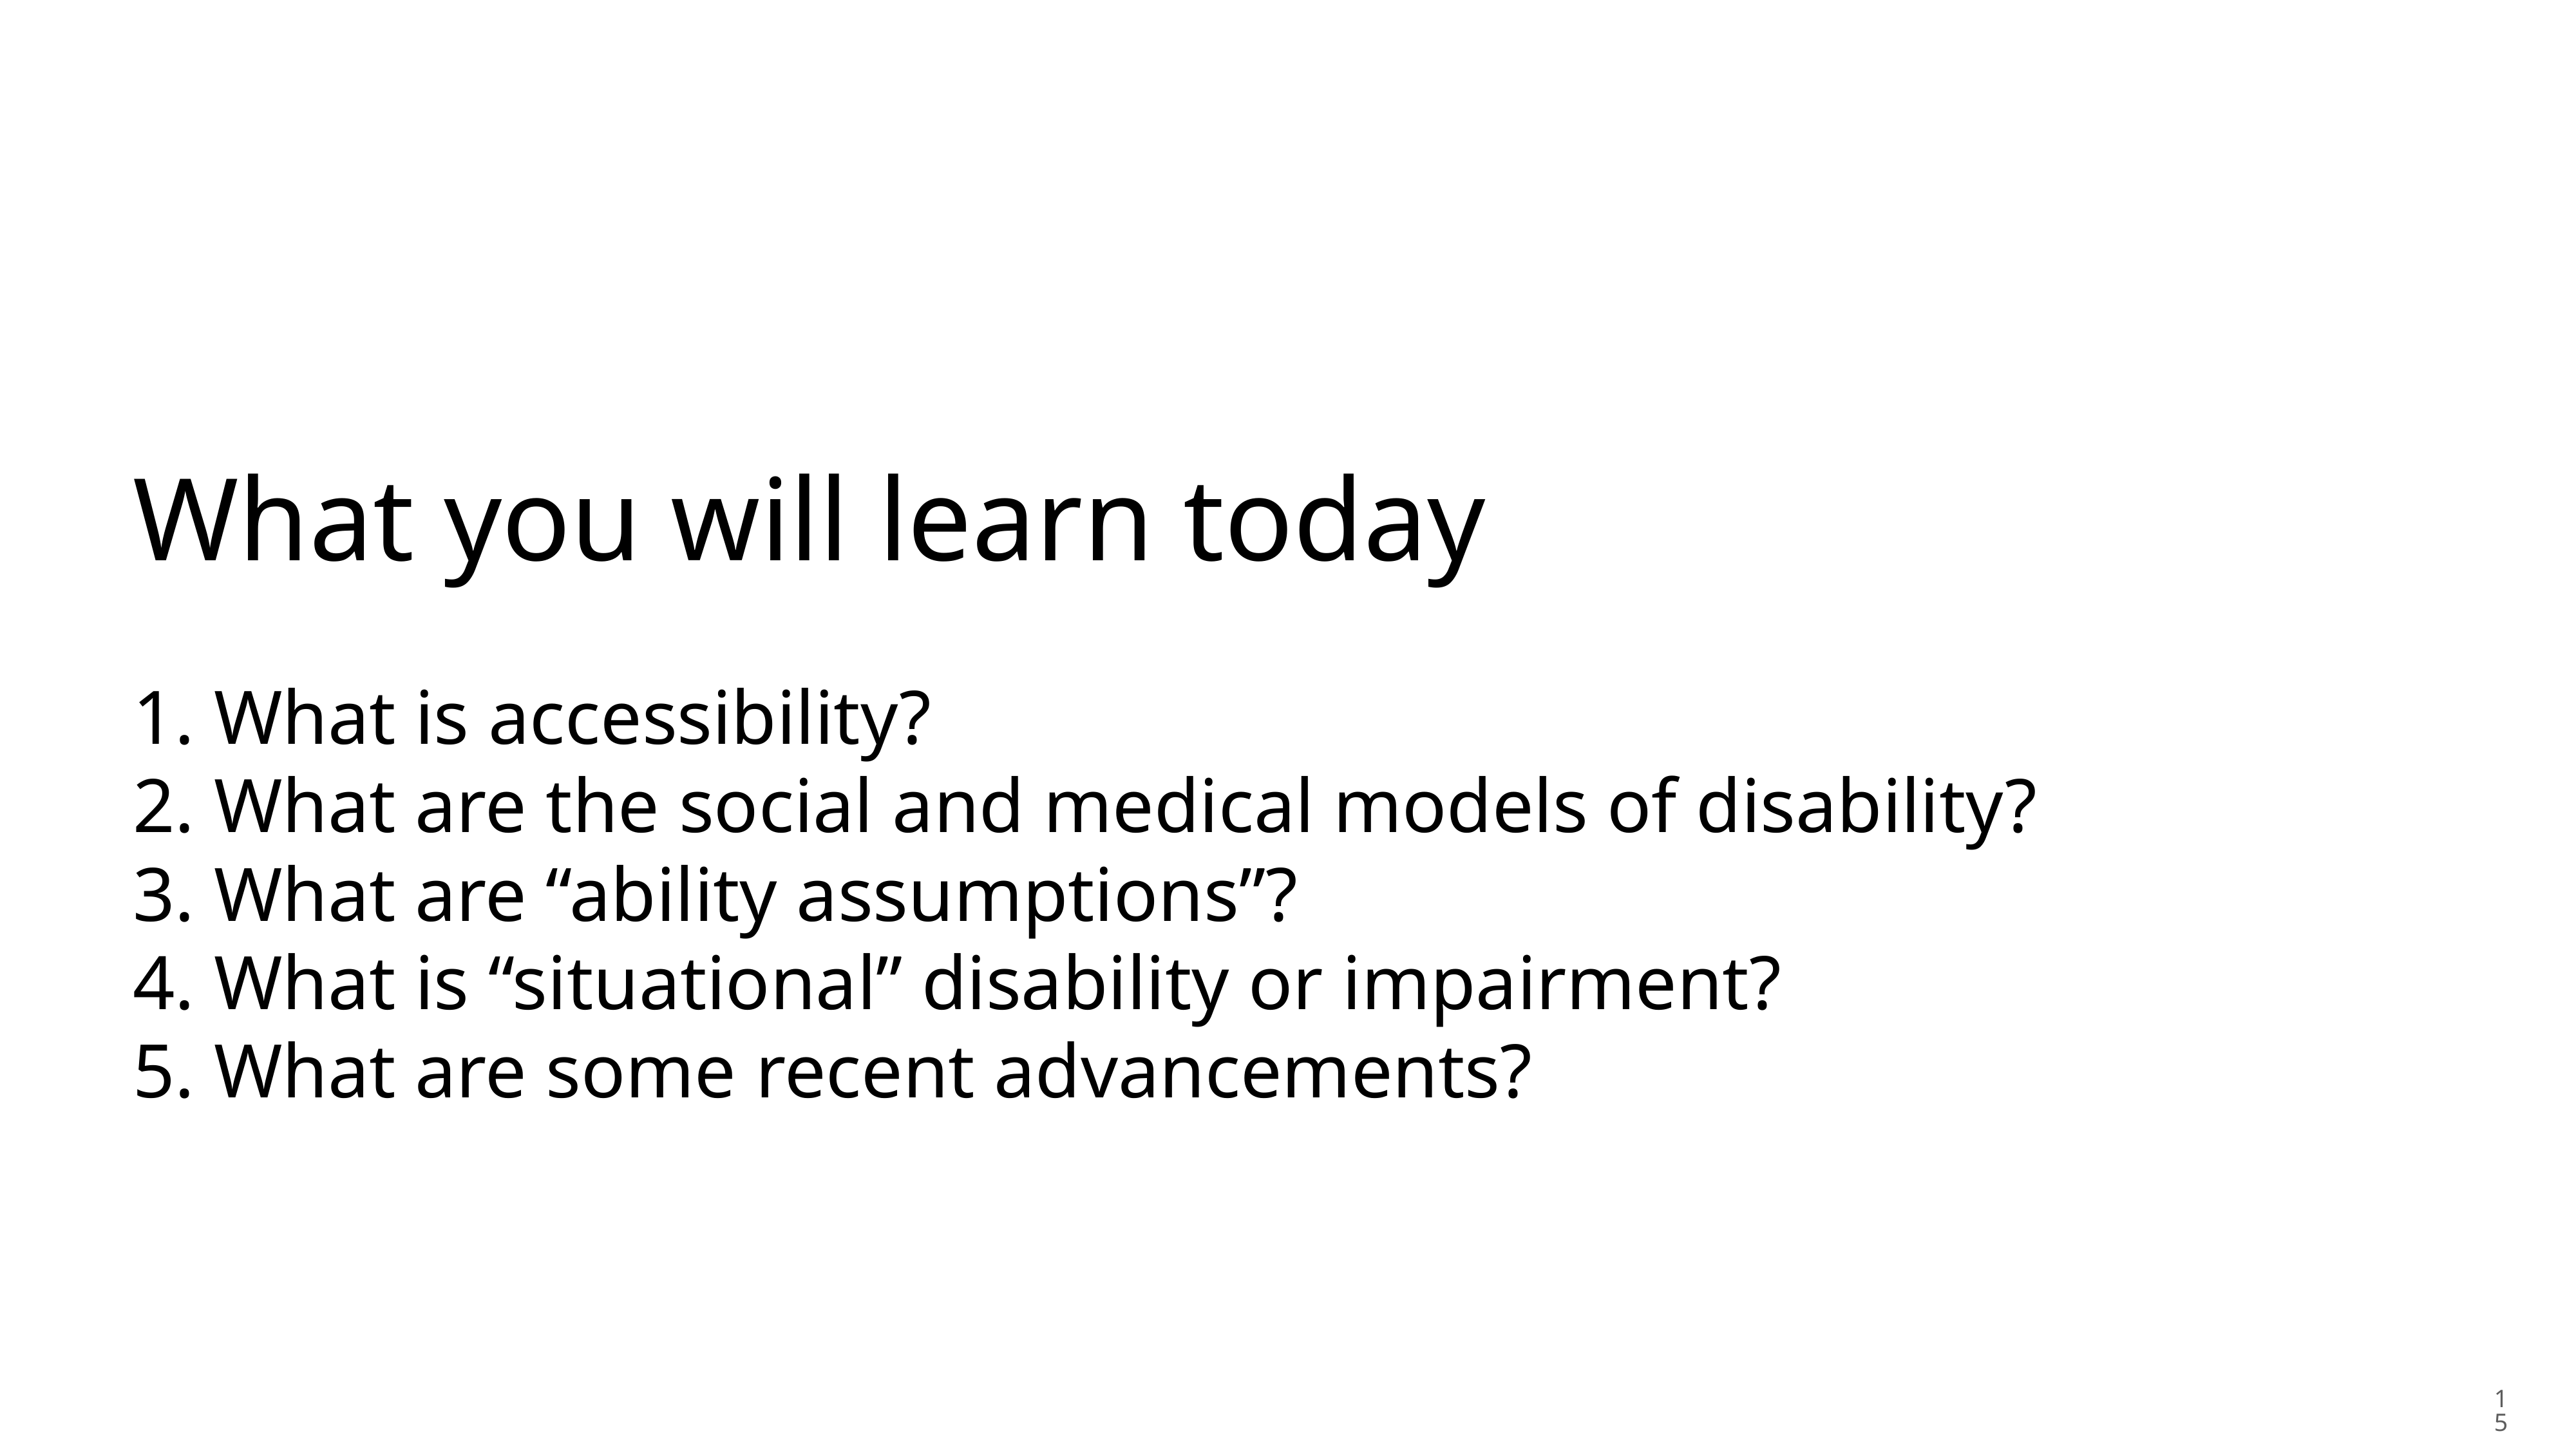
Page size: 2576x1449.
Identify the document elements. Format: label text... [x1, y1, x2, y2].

slide_number 15 [2488, 570, 2515, 1422]
list What is accessibility? What are the social and medical models of disability? What are “ability assumptions”? What is “situational” disability or impairment? What are some recent advancements? [127, 665, 2449, 1360]
title What you will learn today [127, 467, 2449, 665]
